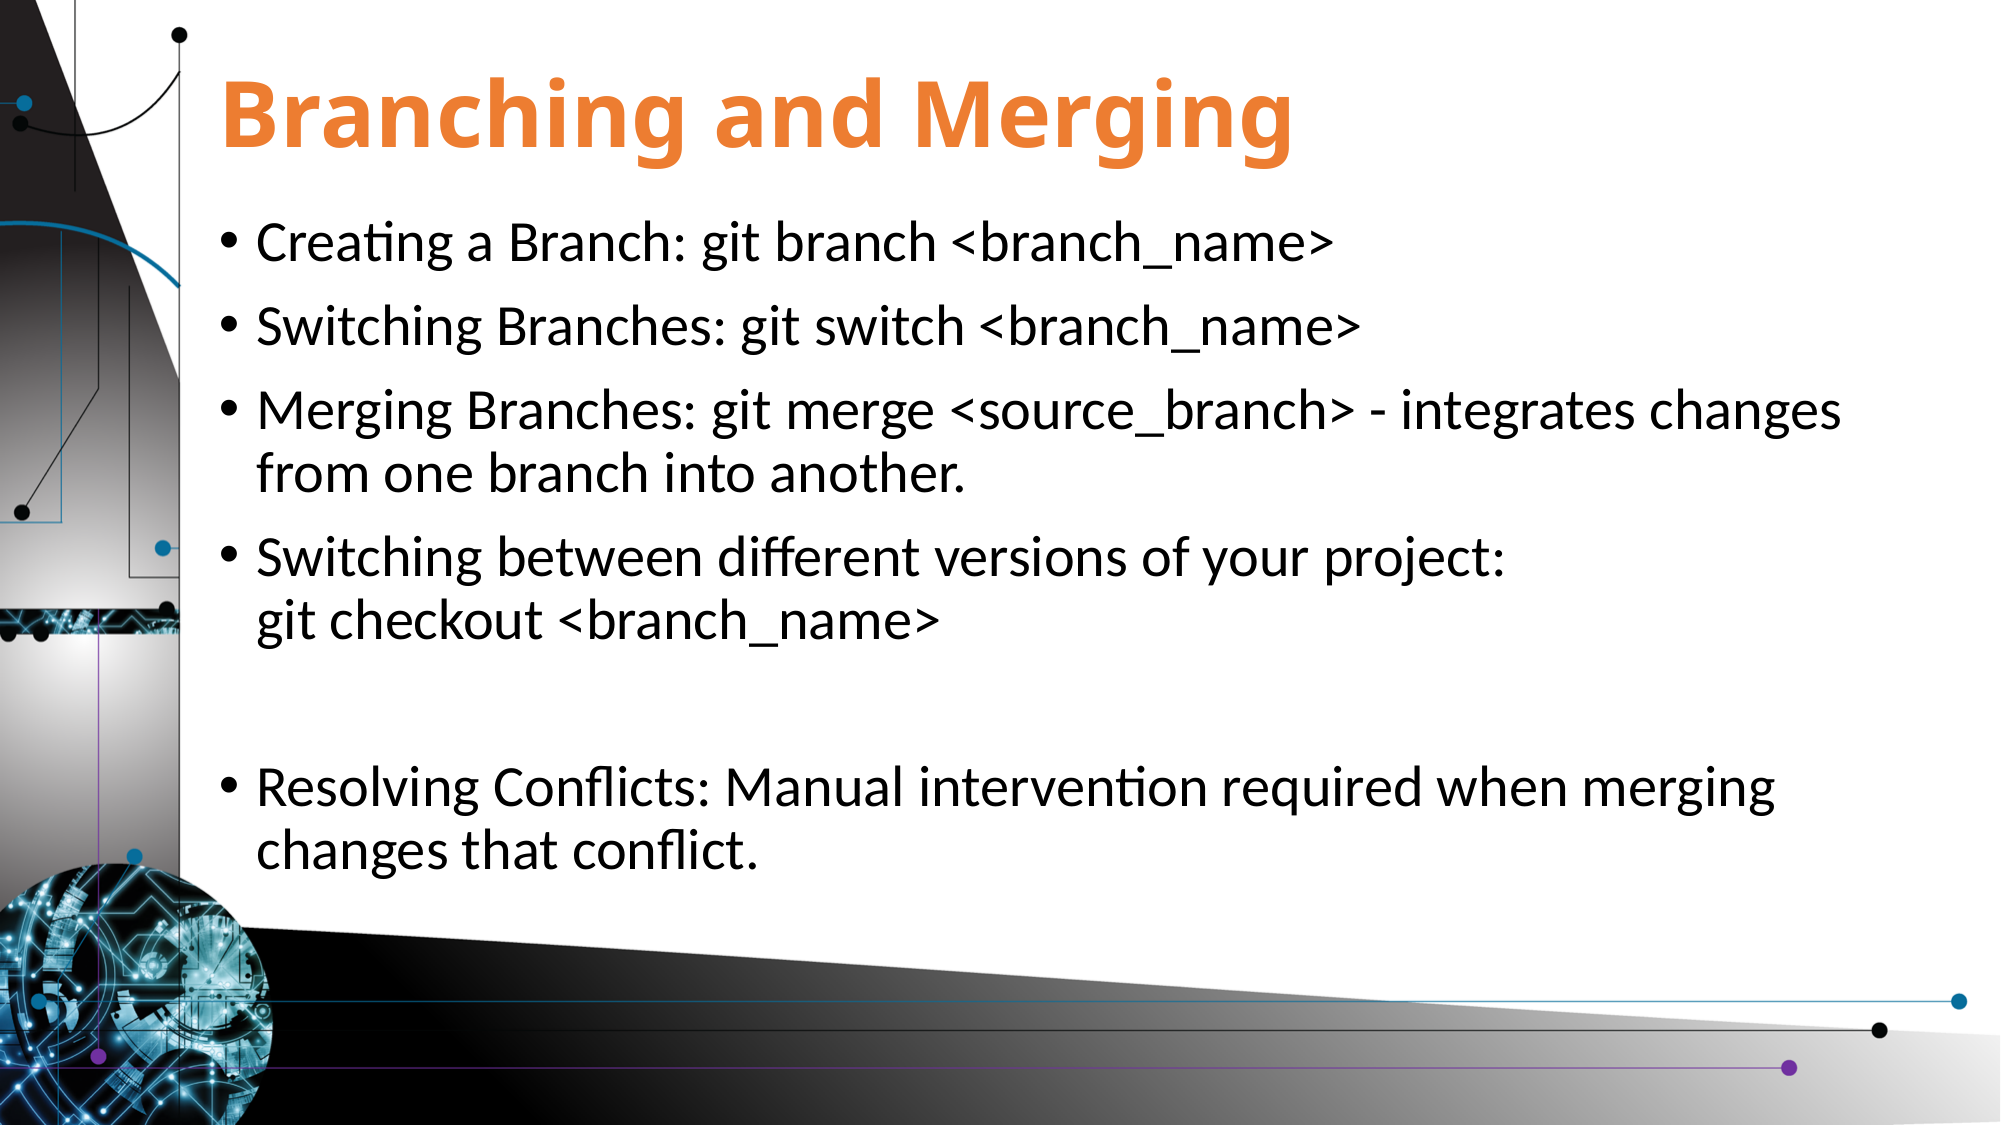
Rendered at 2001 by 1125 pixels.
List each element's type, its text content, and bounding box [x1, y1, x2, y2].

picture [0, 0, 2001, 1125]
list Creating a Branch: git branch <branch_name> Switching Branches: git switch <branch_name> Merging Branches: git merge <source_branch> - integrates changes from one branch into another. Switching between different versions of your project: git checkout <branch_name> Resolving Conflicts: Manual intervention required when merging changes that conflict. [203, 203, 1863, 1014]
title Branching and Merging [203, 59, 1863, 176]
